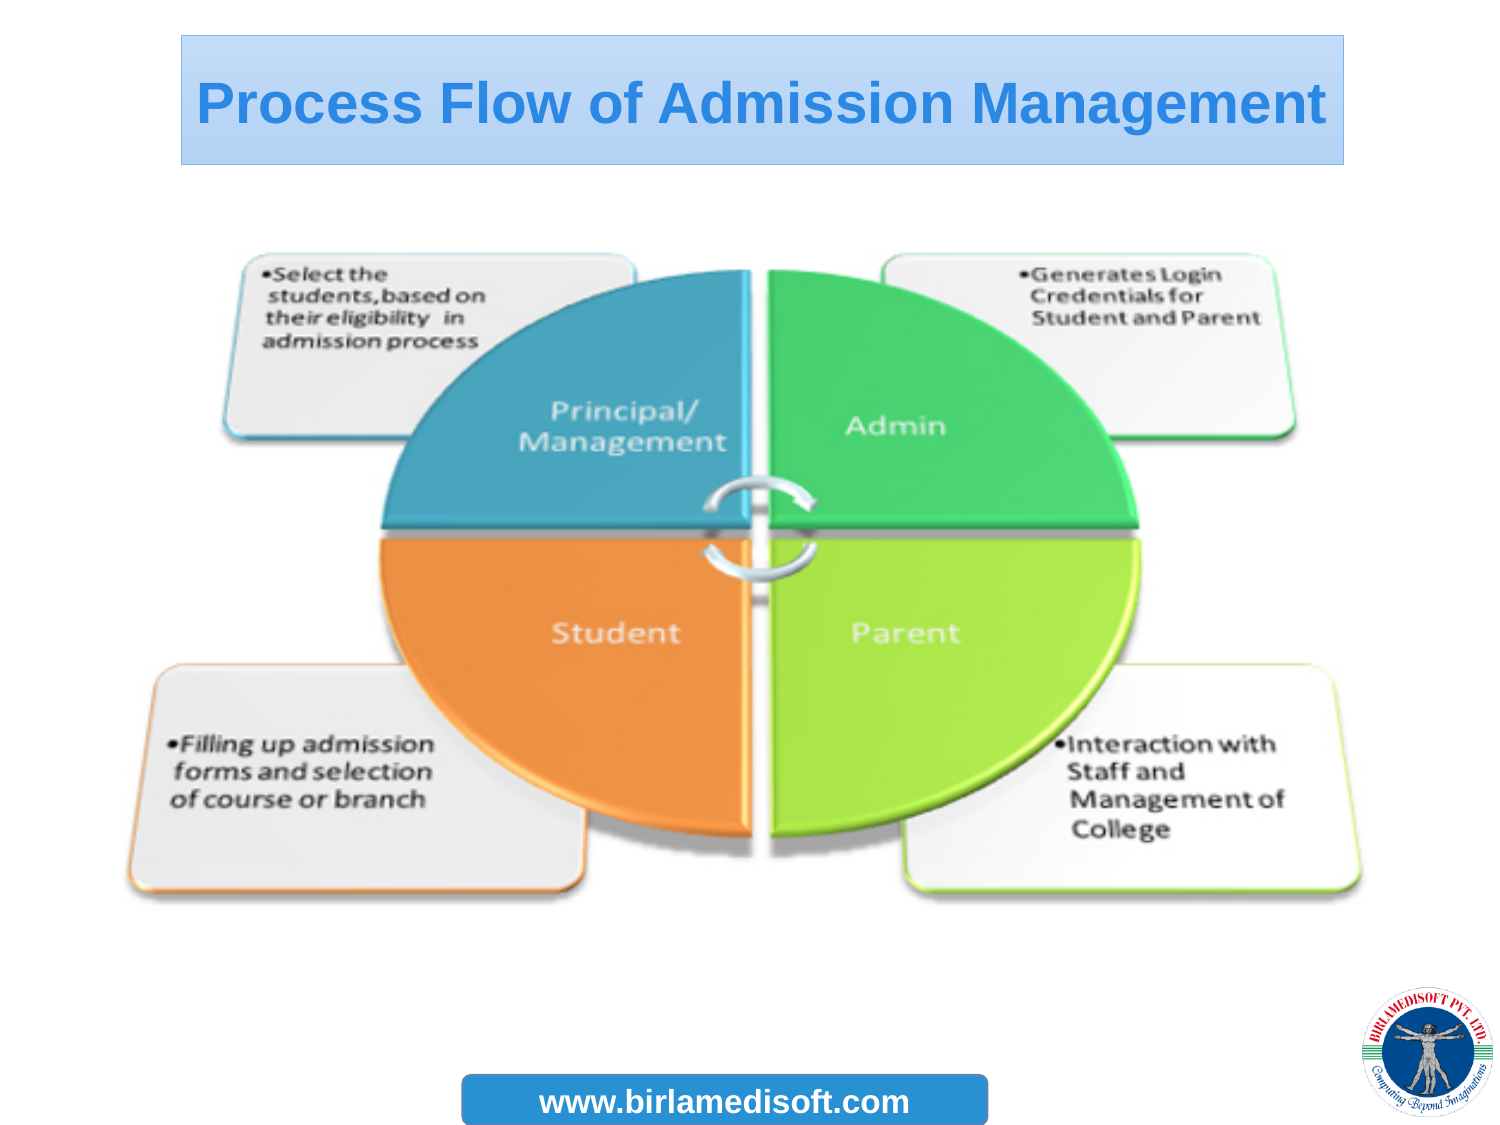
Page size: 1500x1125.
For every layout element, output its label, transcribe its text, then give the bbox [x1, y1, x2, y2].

picture [87, 199, 1438, 975]
text_box www.birlamedisoft.com [461, 1073, 989, 1125]
picture [1362, 987, 1493, 1117]
title Process Flow of Admission Management [181, 35, 1344, 165]
